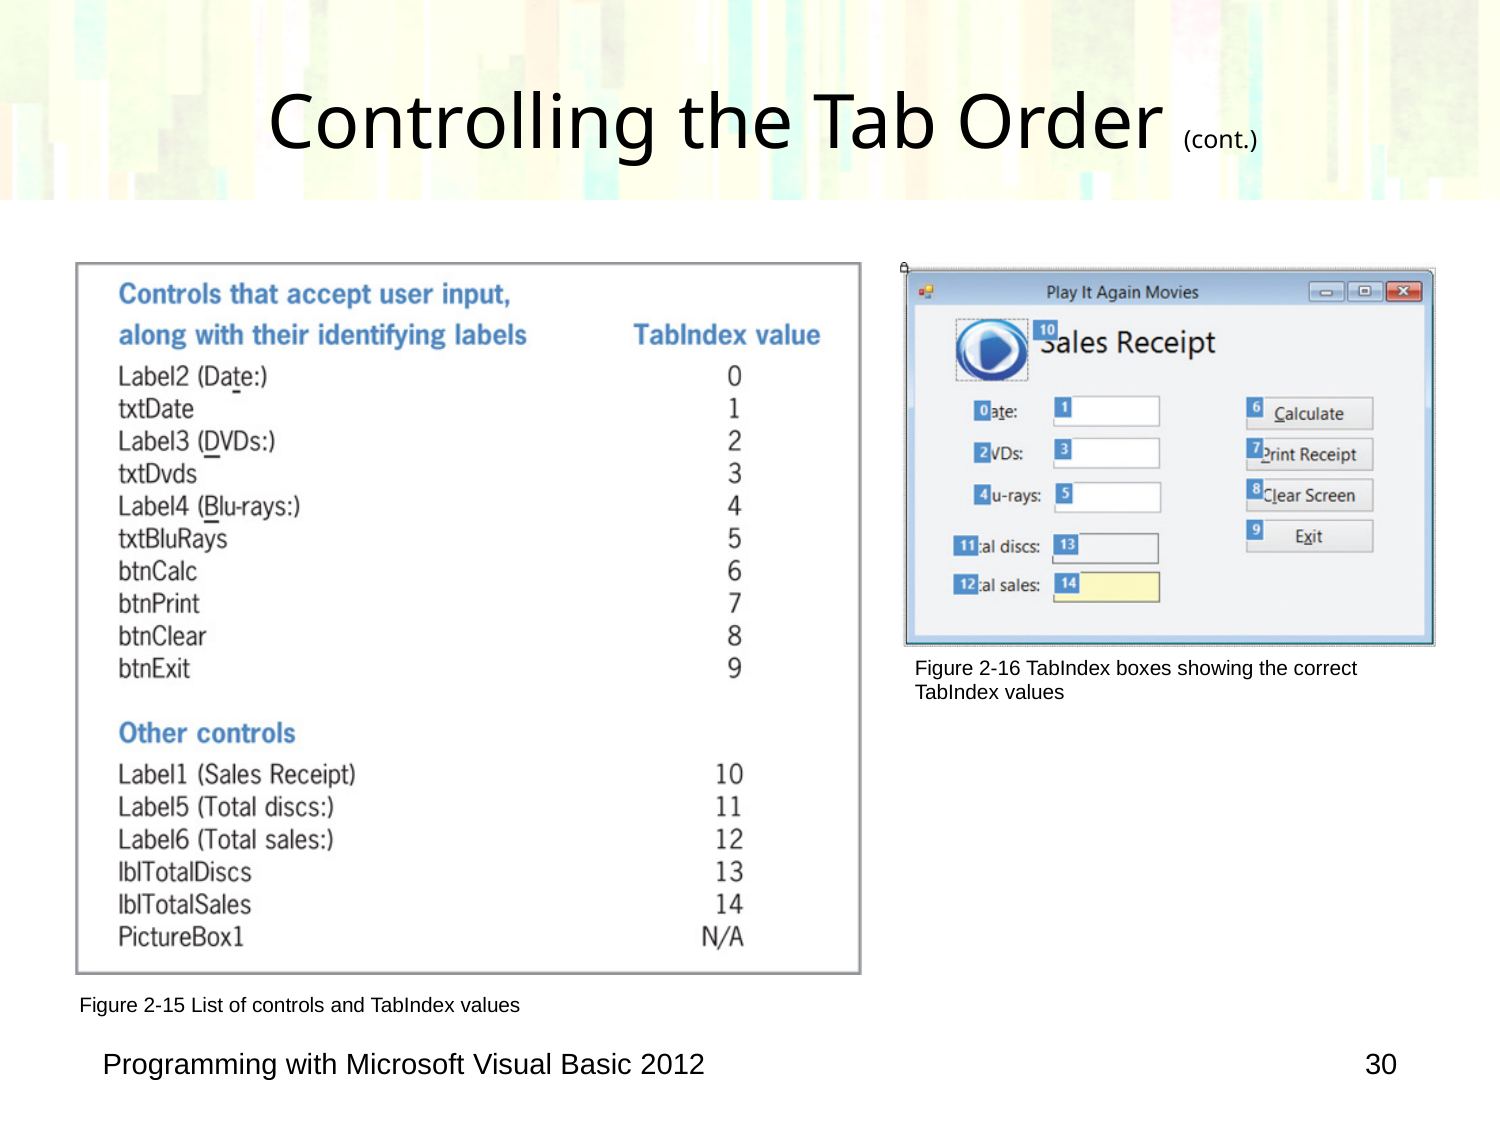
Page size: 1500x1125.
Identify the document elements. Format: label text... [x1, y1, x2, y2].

footer Programming with Microsoft Visual Basic 2012 [87, 1037, 1051, 1101]
slide_number 30 [1074, 1037, 1413, 1101]
picture [899, 262, 1436, 648]
title Controlling the Tab Order (cont.) [99, 24, 1425, 213]
text_box Figure 2-15 List of controls and TabIndex values [50, 984, 550, 1025]
picture [74, 262, 862, 975]
text_box Figure 2-16 TabIndex boxes showing the correct TabIndex values [900, 655, 1400, 712]
